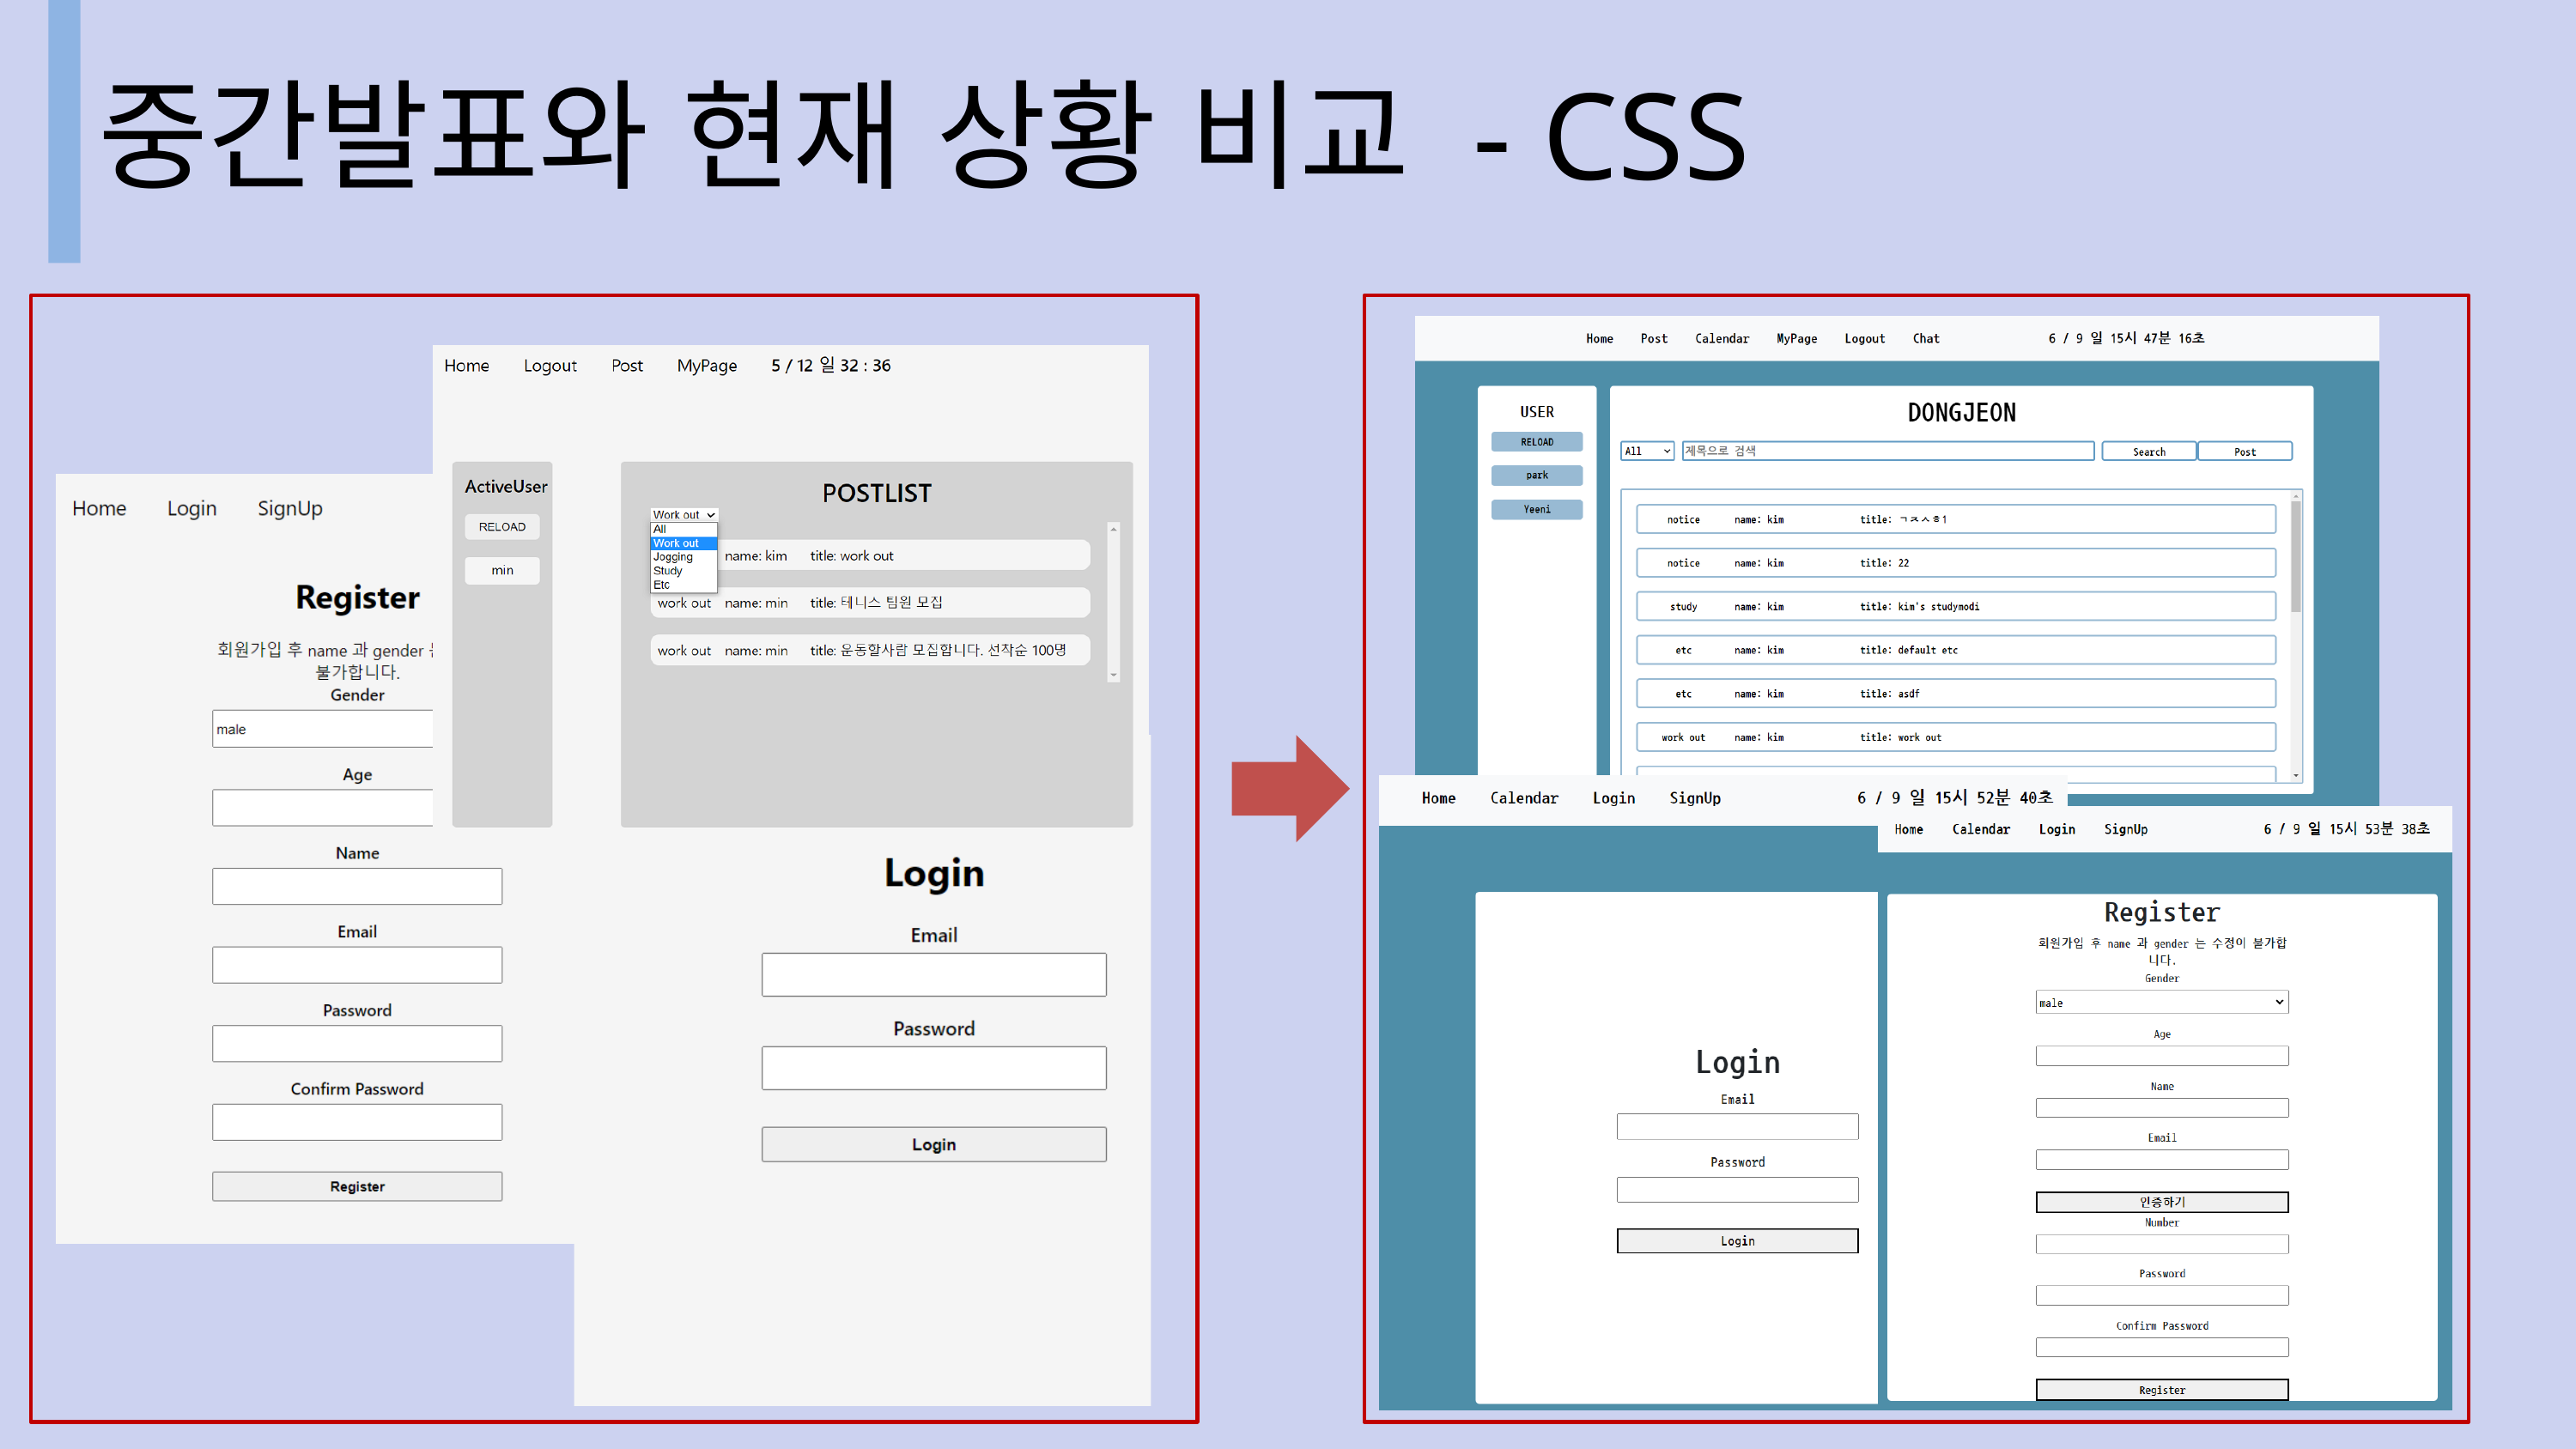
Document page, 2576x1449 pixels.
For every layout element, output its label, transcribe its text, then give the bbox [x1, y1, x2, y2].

text_box [46, 0, 82, 264]
text_box 중간발표와 현재 상황 비교 - CSS [85, 53, 1879, 210]
picture [1378, 316, 2452, 1410]
text_box [1363, 294, 2470, 1424]
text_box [1151, 368, 1389, 1050]
picture [56, 345, 1151, 1406]
text_box [29, 294, 1200, 1424]
